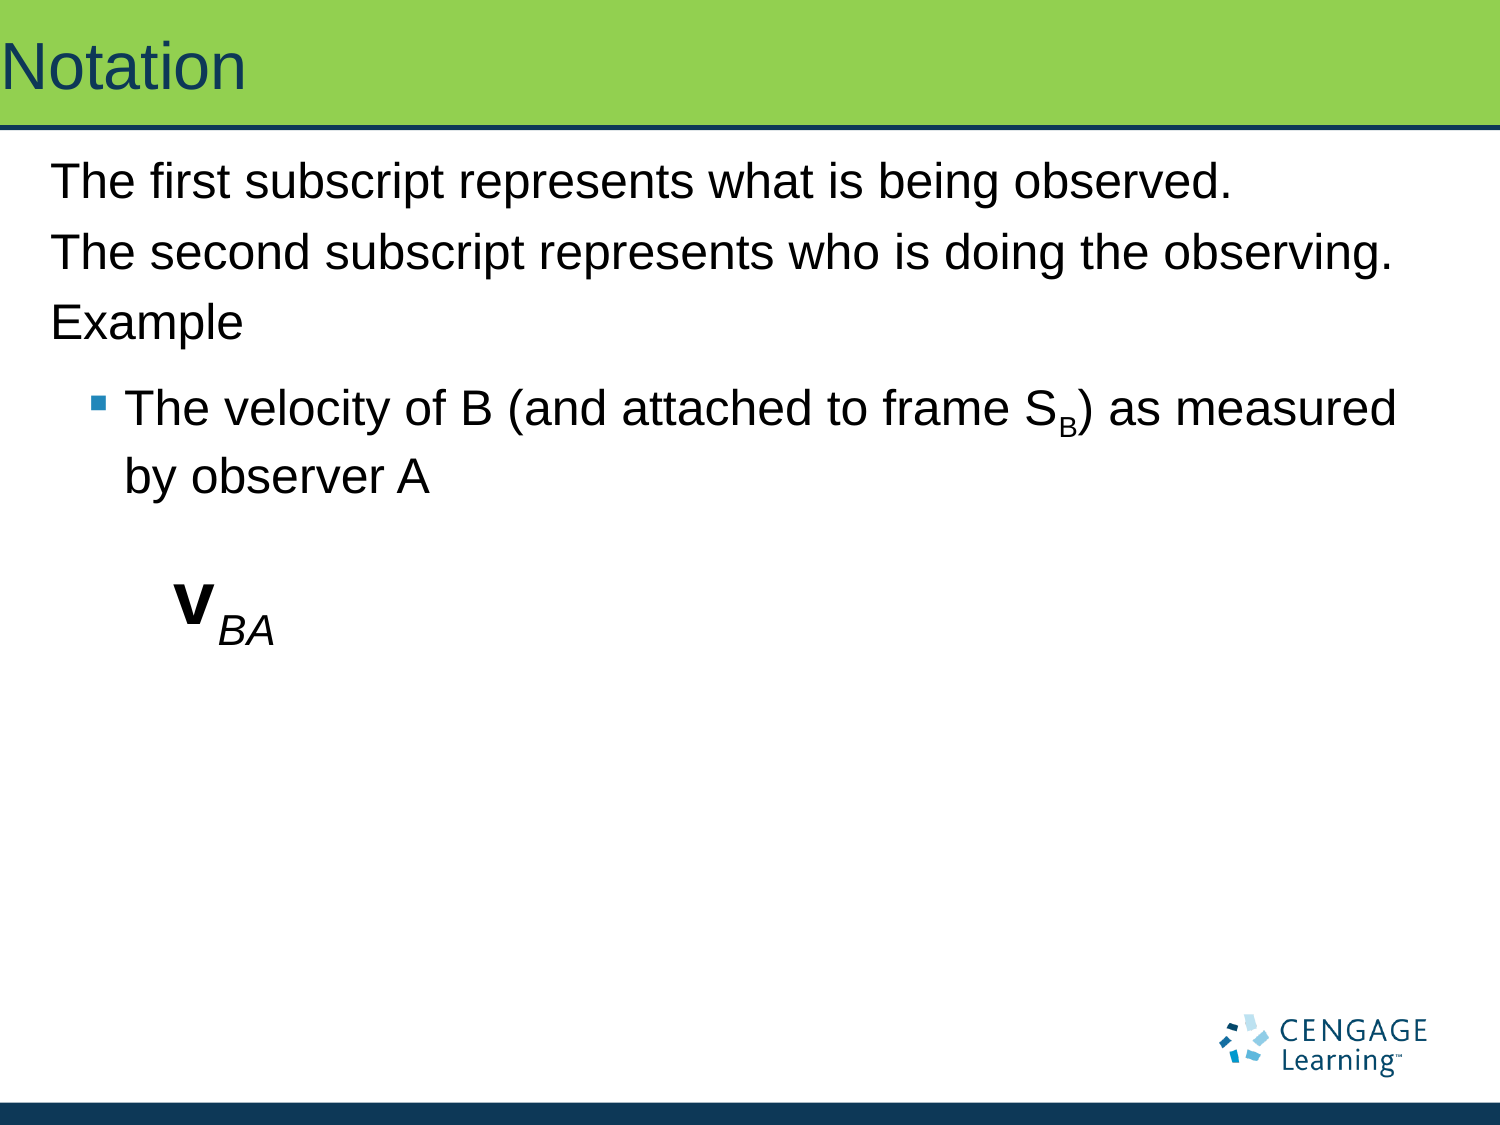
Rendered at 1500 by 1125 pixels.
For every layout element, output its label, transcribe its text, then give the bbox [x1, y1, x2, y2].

picture [1195, 990, 1450, 1101]
list The first subscript represents what is being observed. The second subscript represents who is doing the observing. Example The velocity of B (and attached to frame SB) as measured by observer A [50, 162, 1425, 550]
title Notation [0, 0, 1500, 125]
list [162, 549, 288, 663]
